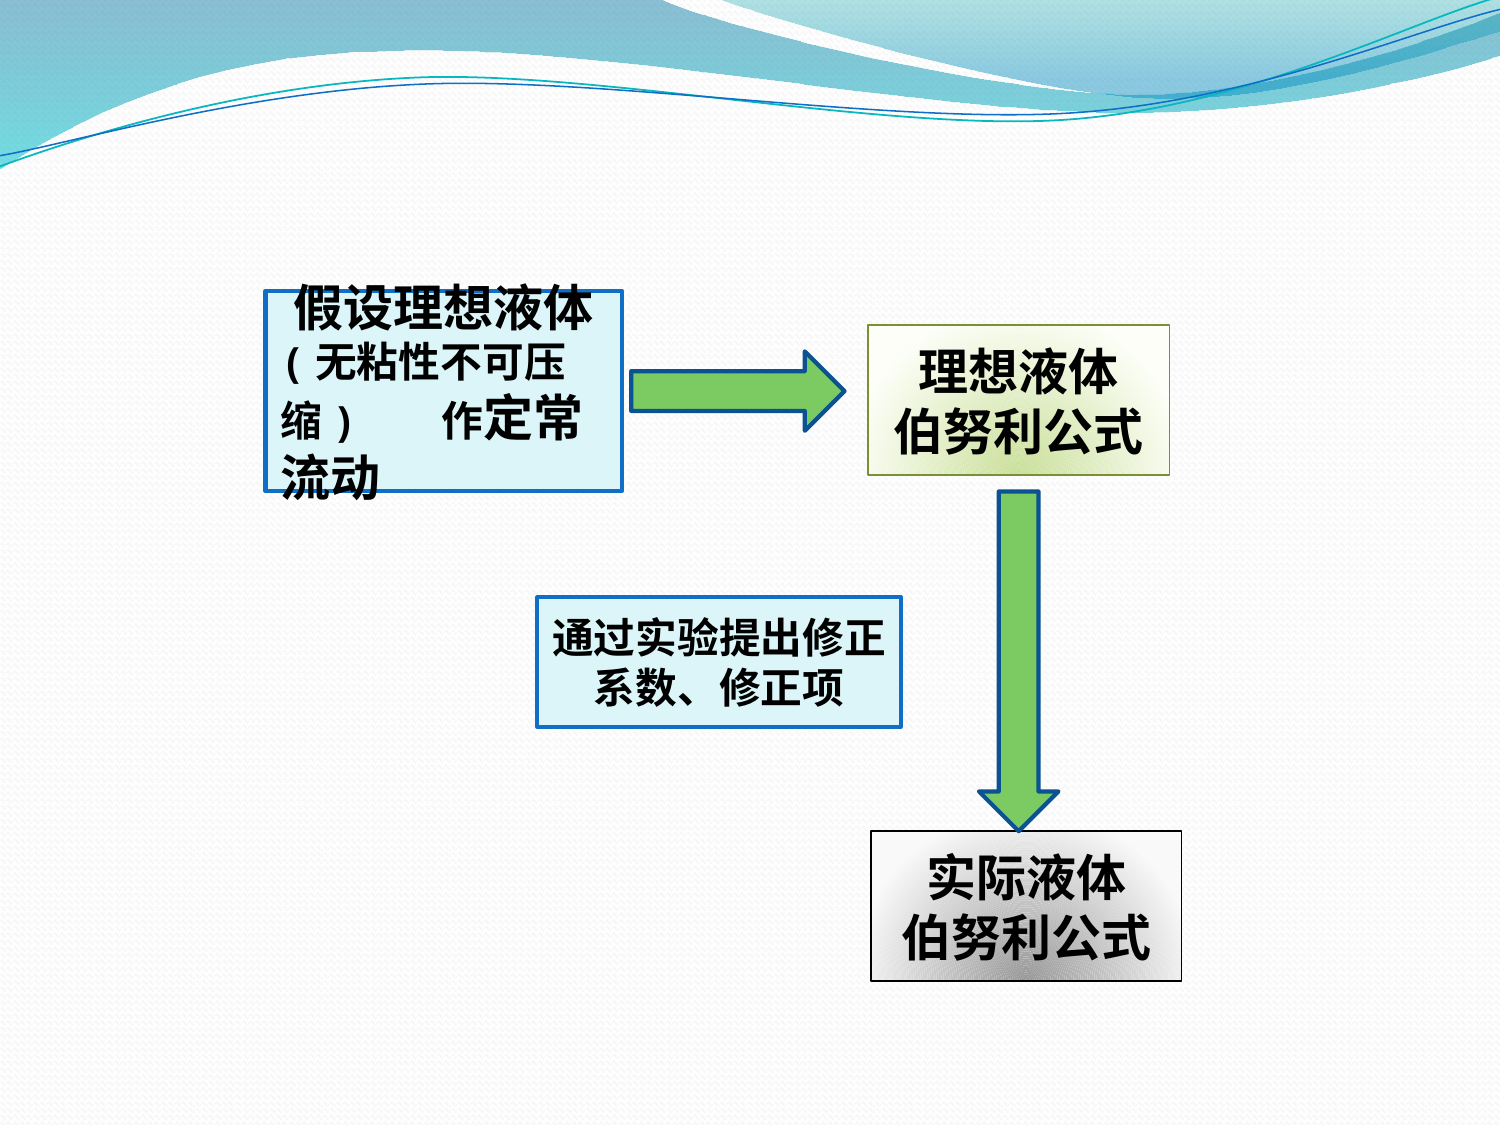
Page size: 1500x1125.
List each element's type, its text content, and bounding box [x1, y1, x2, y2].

text_box 通过实验提出修正系数、修正项 [535, 595, 903, 729]
text_box 理想液体 伯努利公式 [867, 324, 1170, 476]
text_box [629, 349, 847, 433]
text_box 假设理想液体 (无粘性不可压缩) 作定常流动 [263, 289, 624, 493]
text_box [977, 489, 1061, 834]
text_box 实际液体 伯努利公式 [870, 830, 1182, 982]
